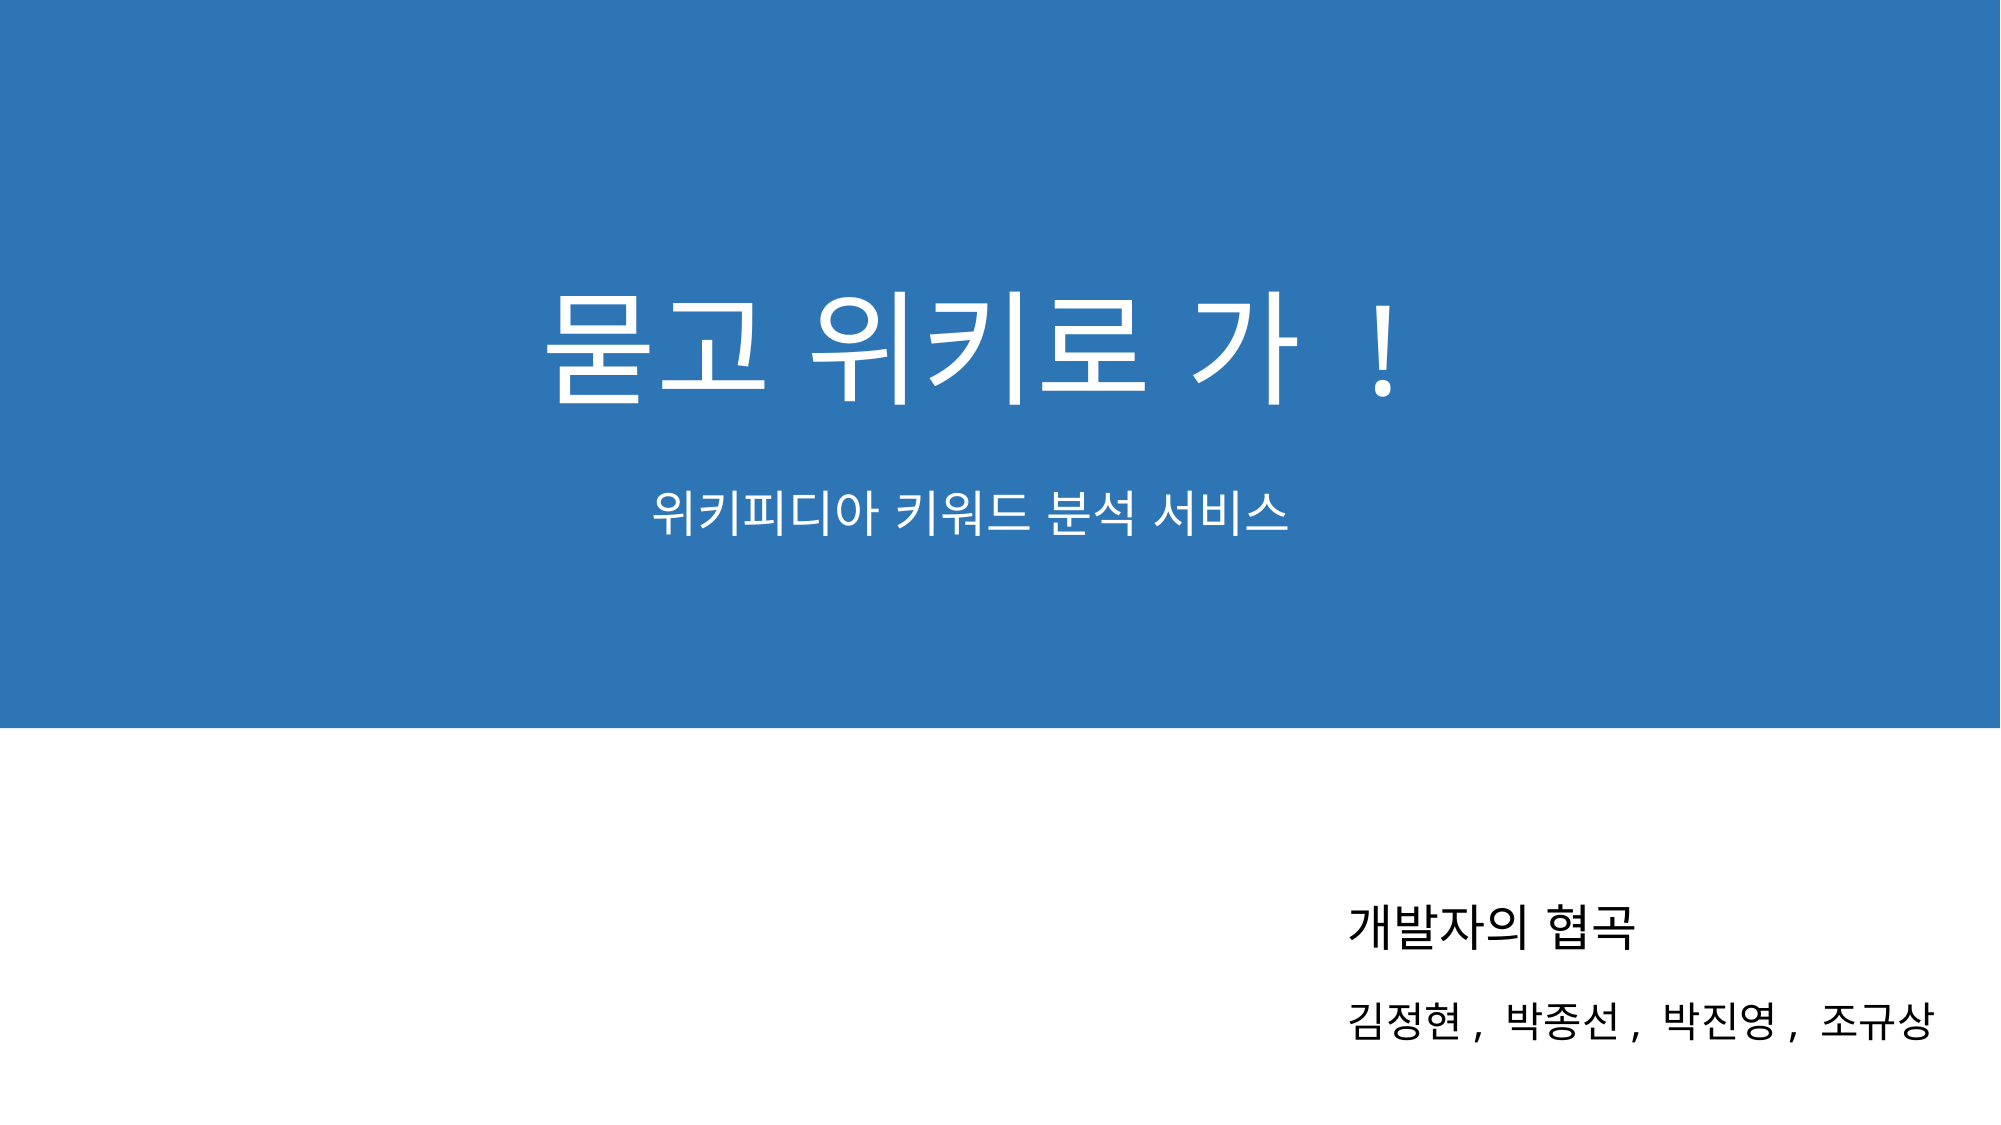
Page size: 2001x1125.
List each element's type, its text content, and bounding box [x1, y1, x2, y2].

title 묻고 위키로 가 ! [504, 210, 1438, 431]
text_box [0, 0, 2000, 729]
text_box 위키피디아 키워드 분석 서비스 [504, 463, 1438, 551]
subtitle 개발자의 협곡 김정현, 박종선, 박진영, 조규상 [1332, 895, 1954, 1091]
